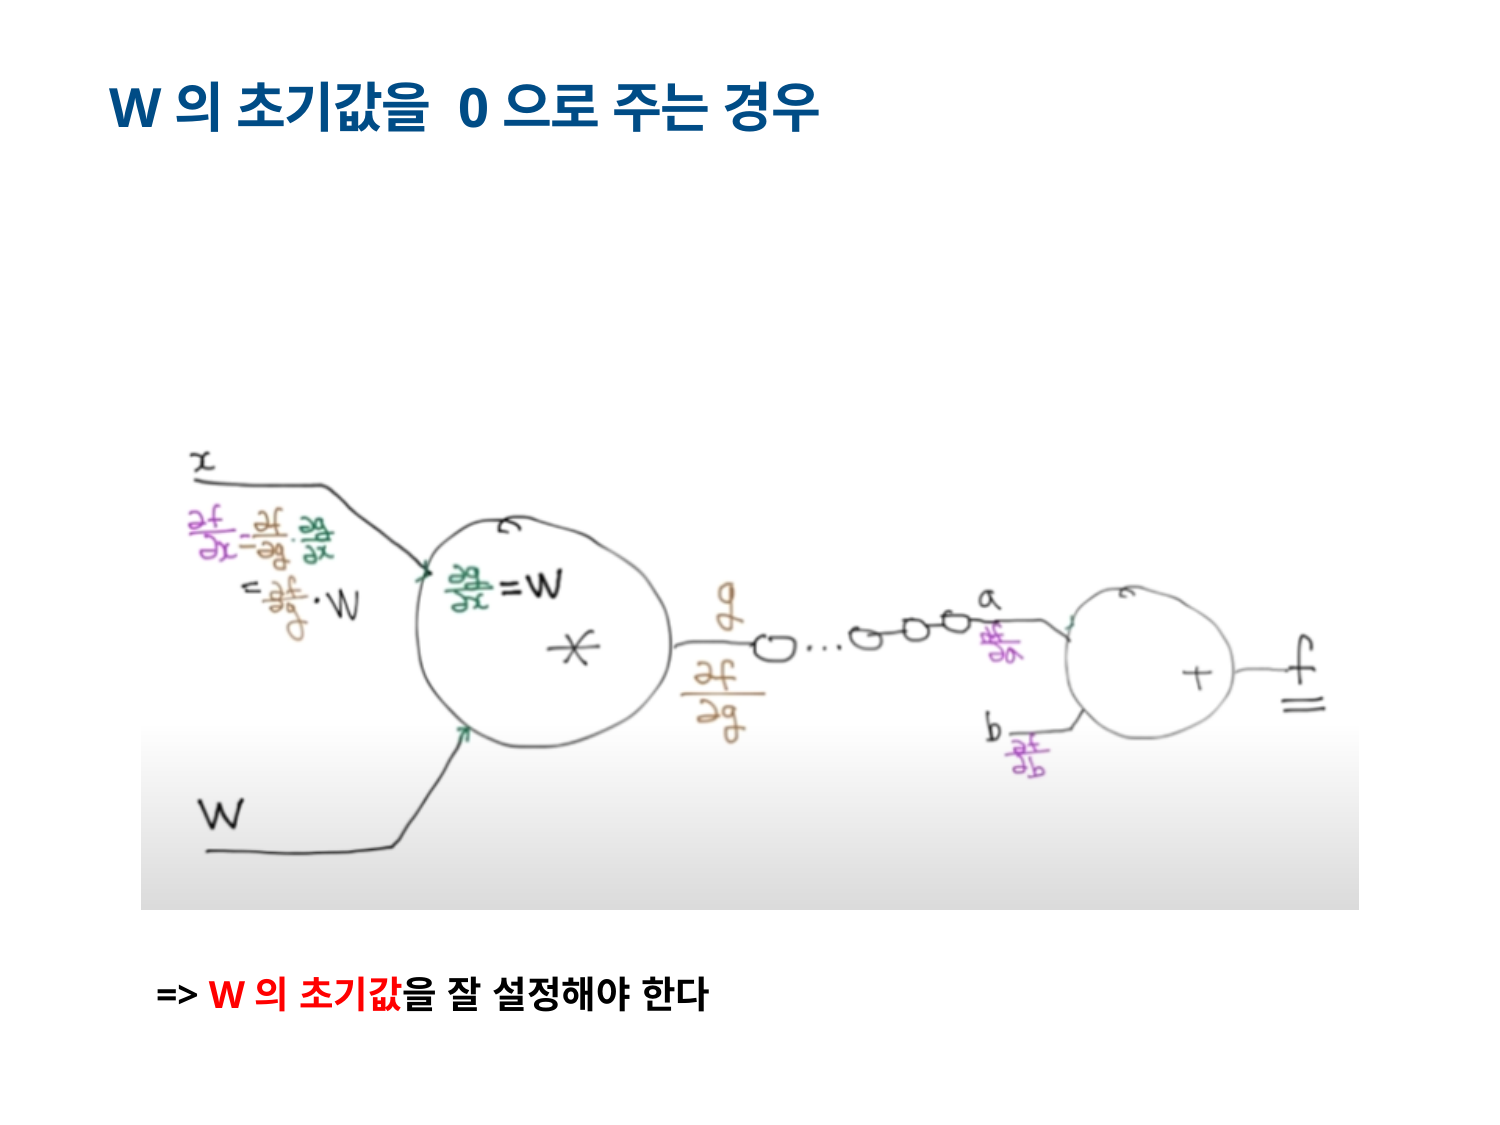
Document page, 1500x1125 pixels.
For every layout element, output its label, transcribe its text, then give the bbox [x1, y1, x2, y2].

text_box => W의 초기값을 잘 설정해야 한다 [141, 964, 1329, 1024]
text_box W의 초기값을 0으로 주는 경우 [94, 66, 951, 146]
picture [141, 396, 1359, 910]
